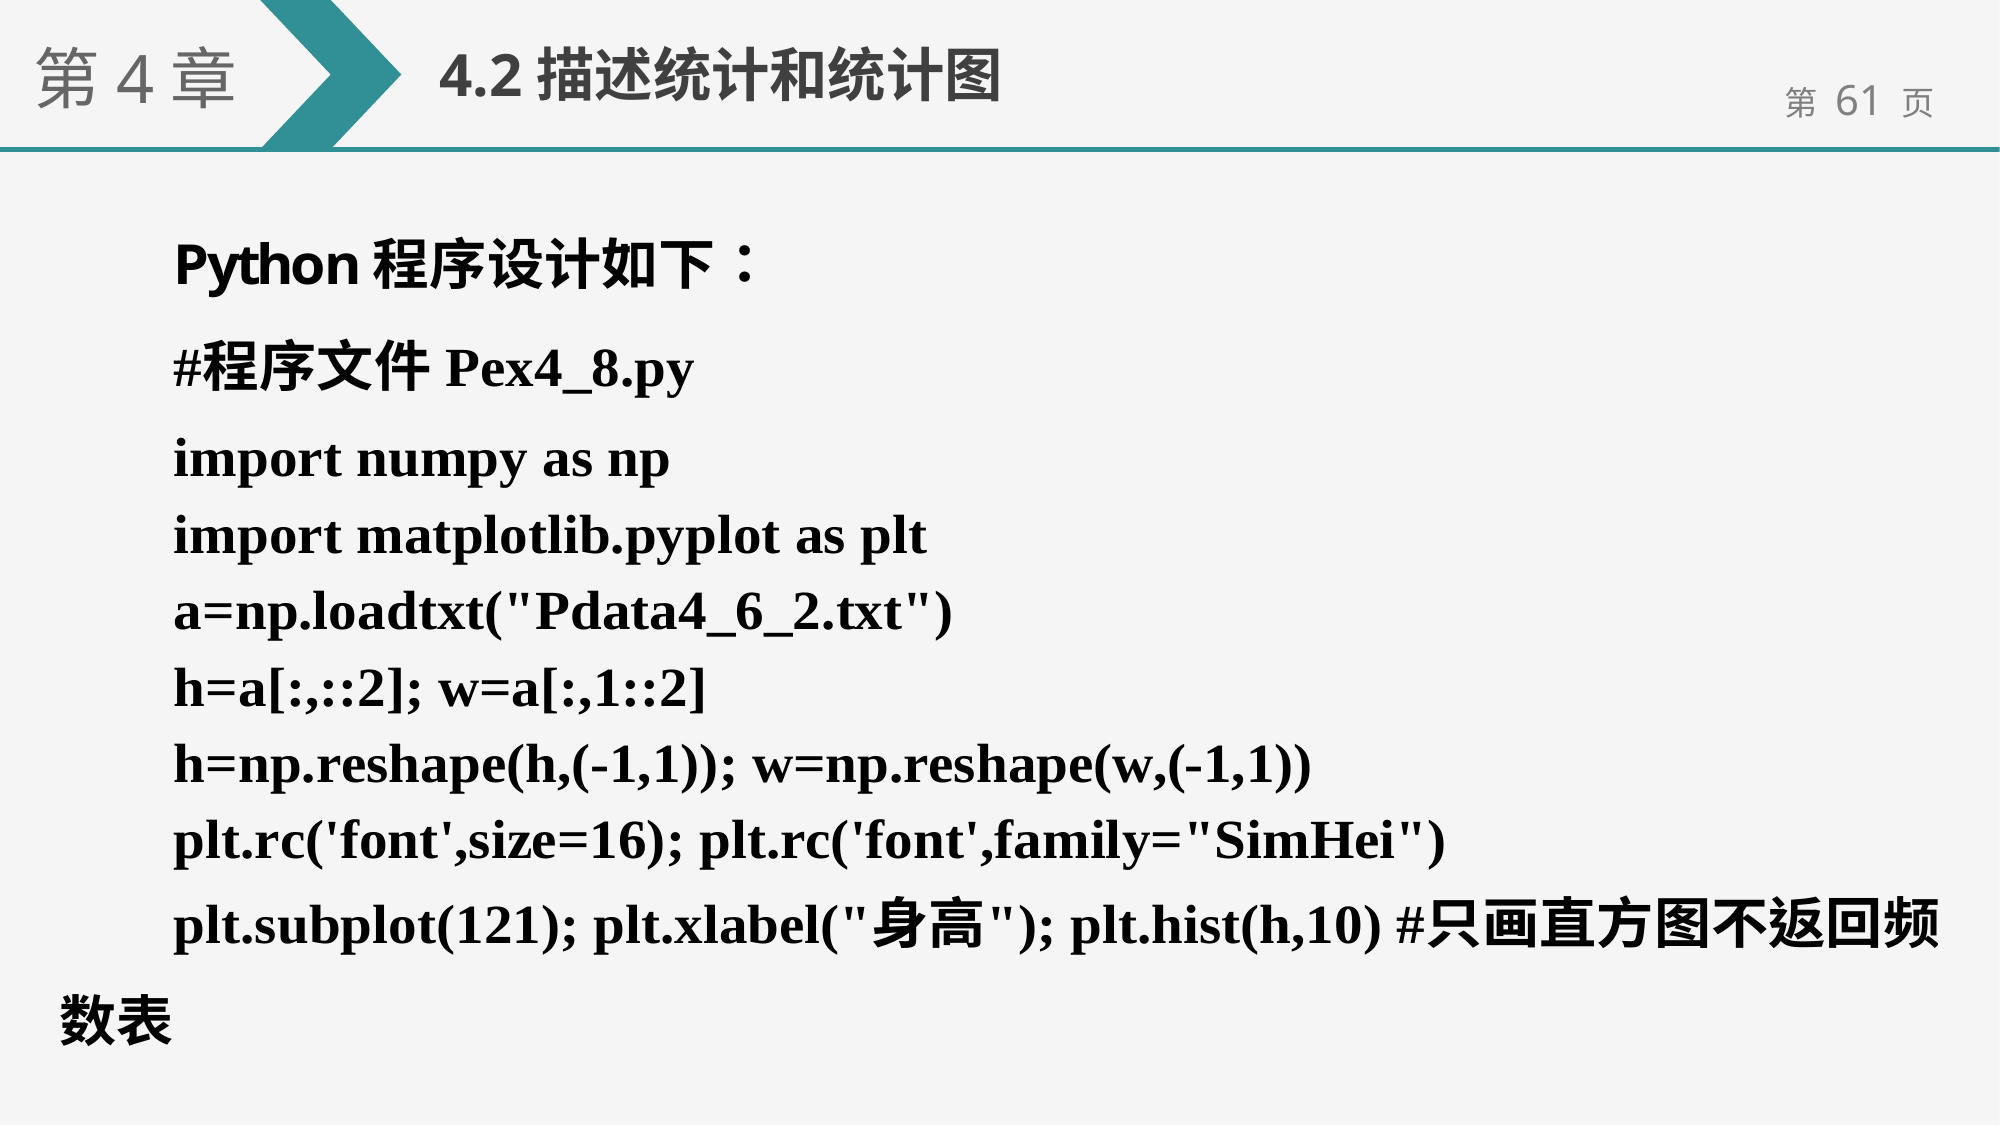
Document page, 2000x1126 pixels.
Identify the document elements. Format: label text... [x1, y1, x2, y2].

text_box 4.2描述统计和统计图 [424, 31, 1366, 116]
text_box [59, 218, 1938, 1110]
text_box 第4章 [19, 29, 253, 125]
text_box [258, 0, 403, 148]
